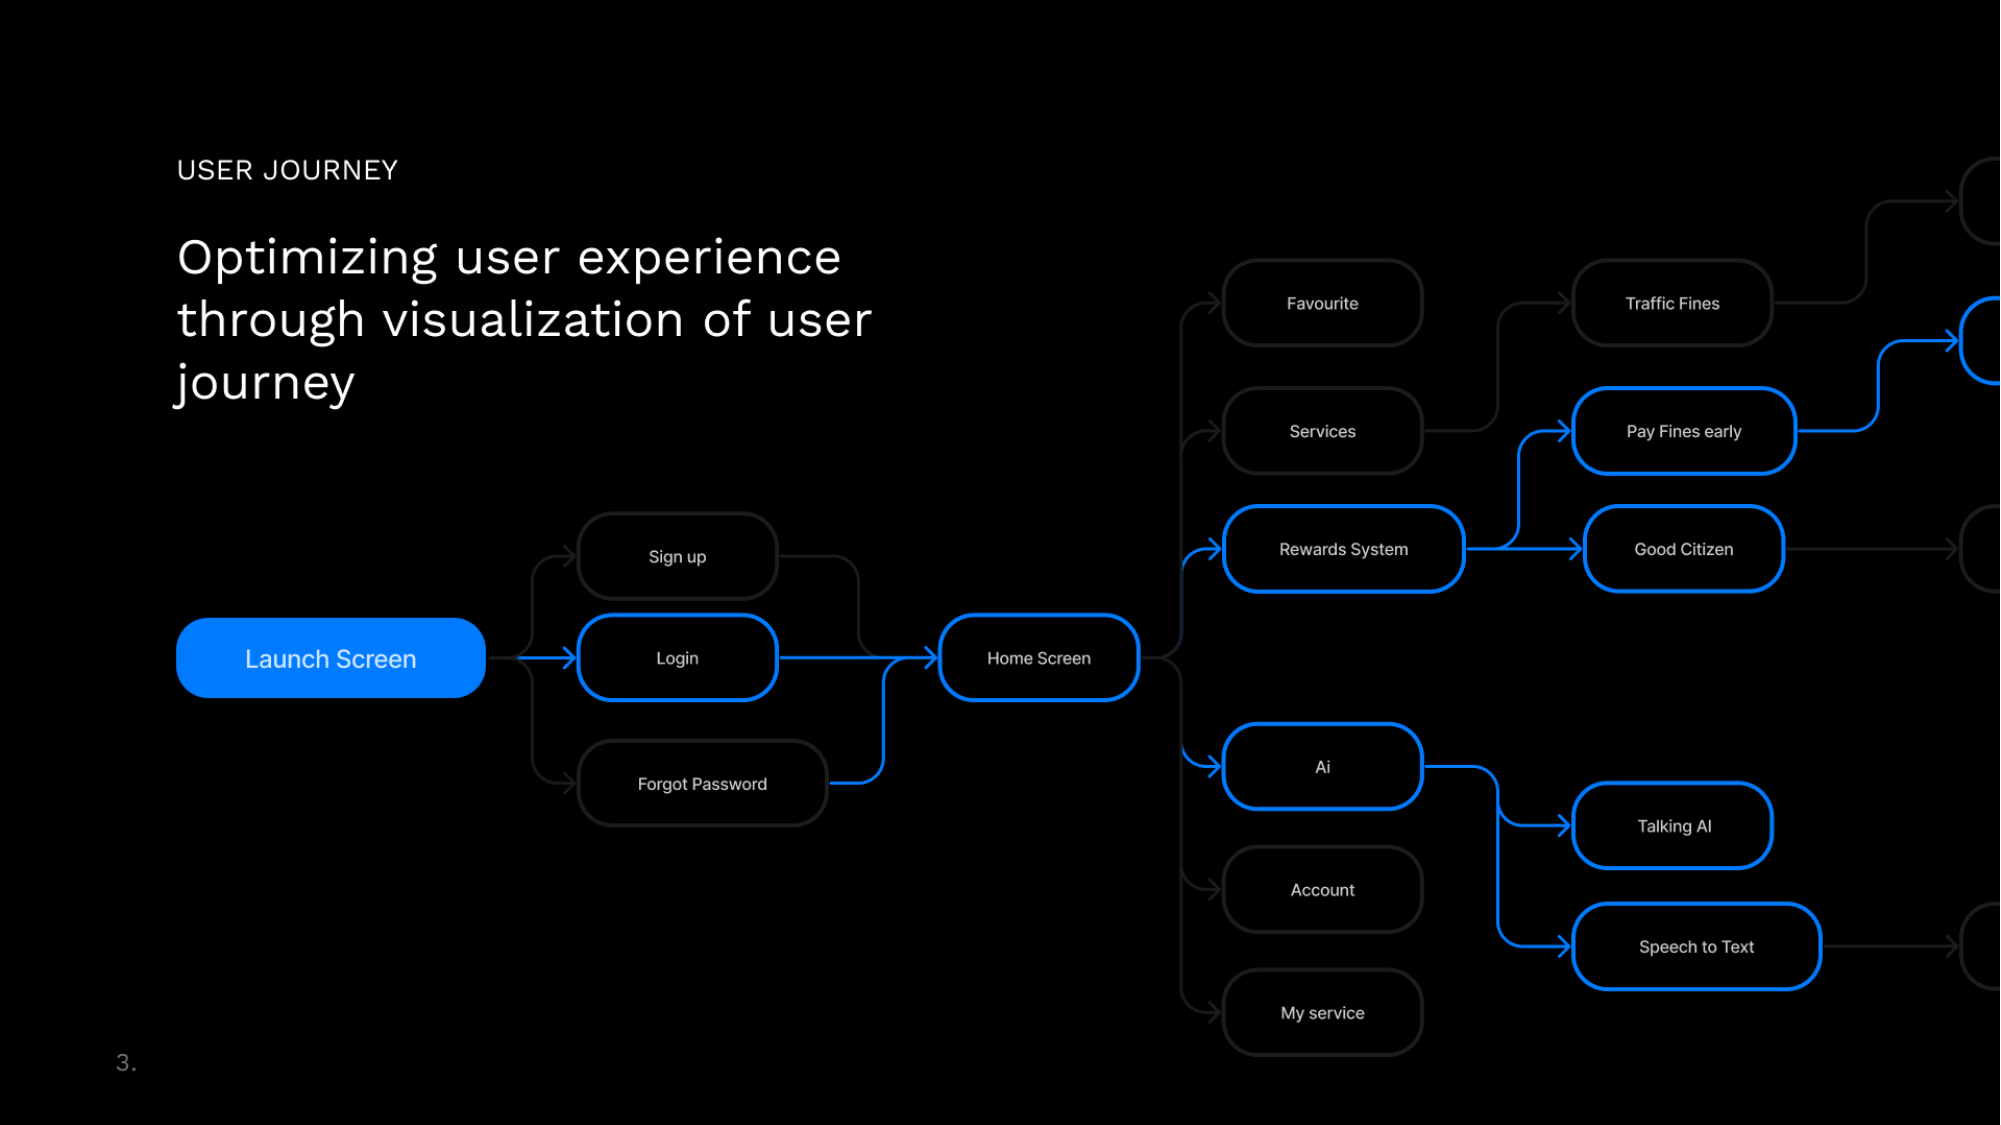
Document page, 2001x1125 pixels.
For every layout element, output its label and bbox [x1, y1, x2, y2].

list [0, 0, 2000, 1125]
